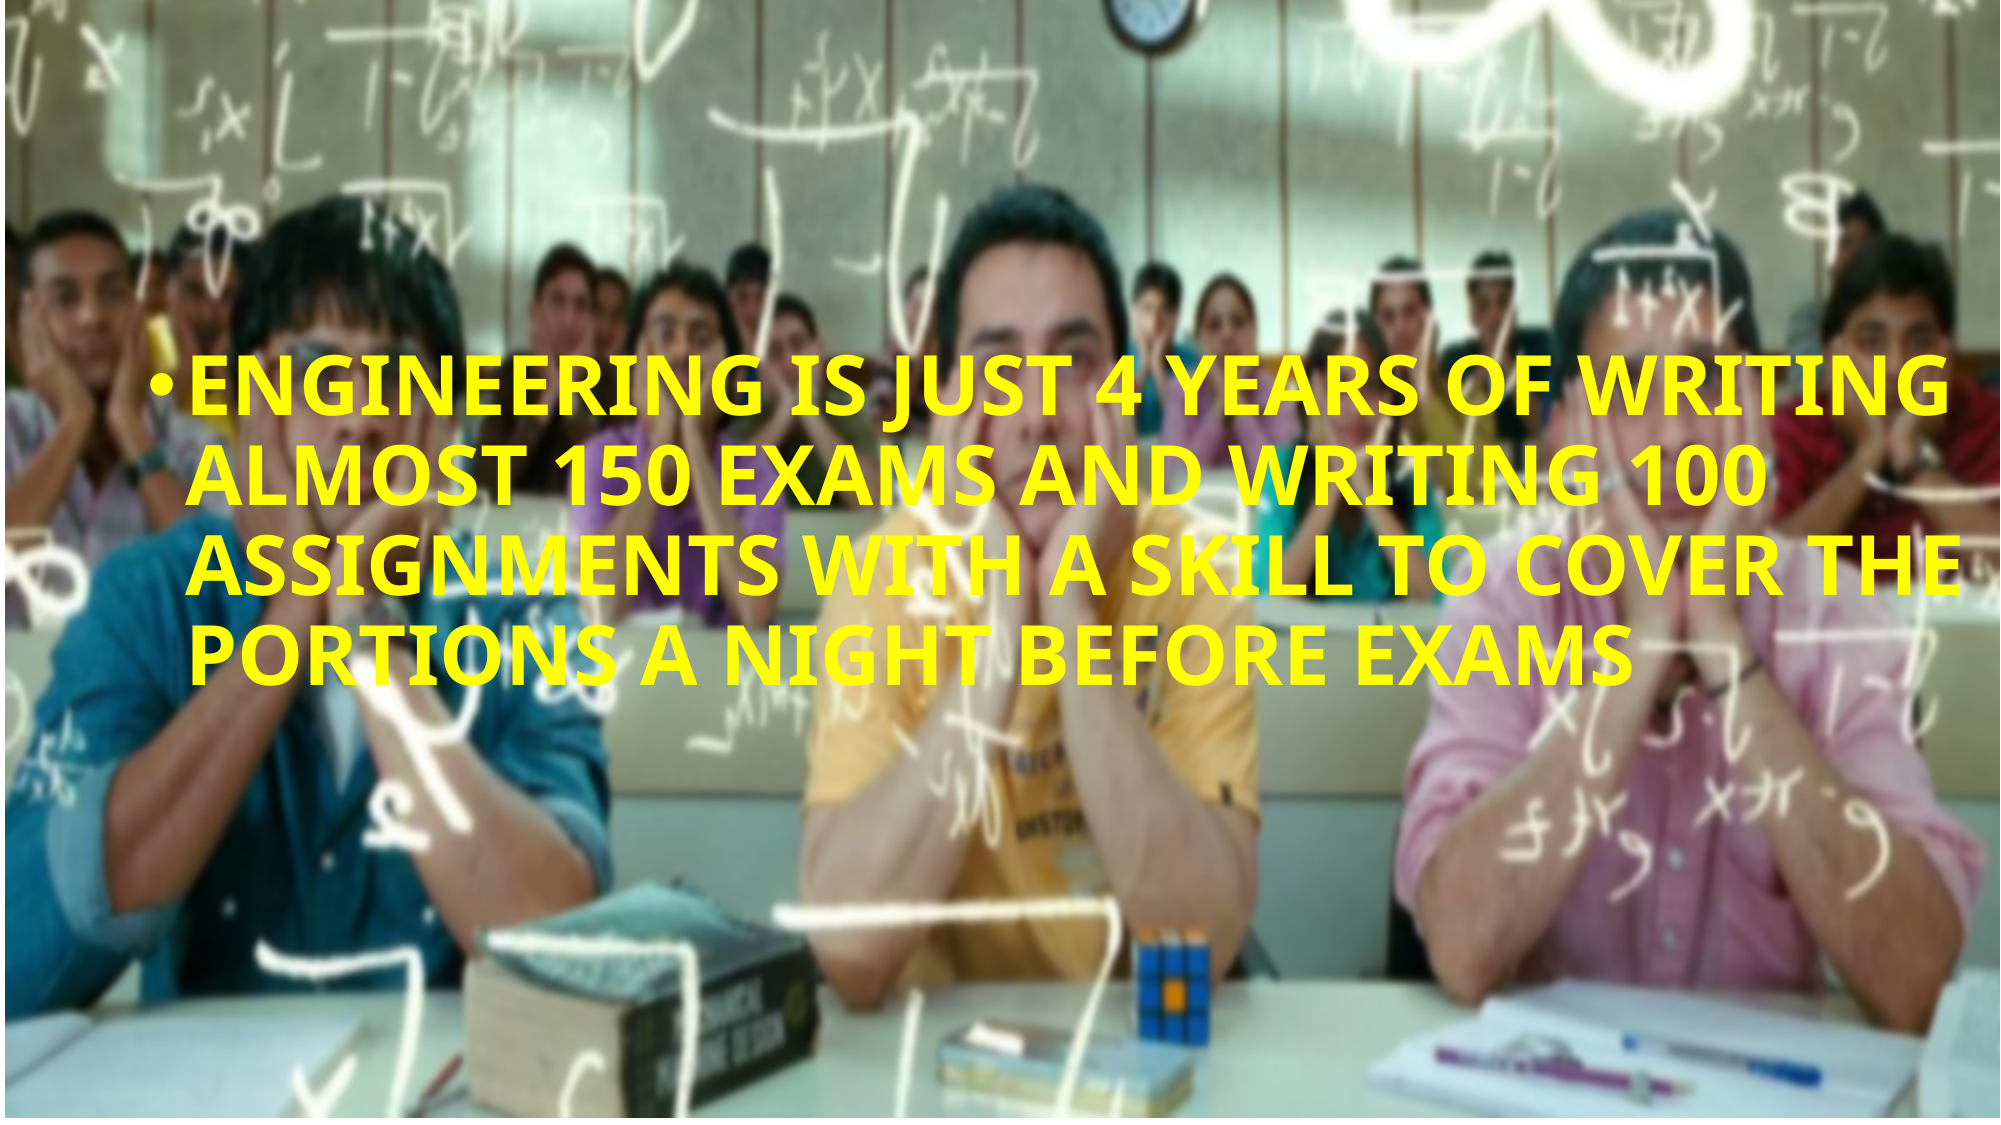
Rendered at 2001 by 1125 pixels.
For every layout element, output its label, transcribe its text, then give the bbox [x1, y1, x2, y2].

picture [5, 953, 13, 981]
picture [5, 0, 2000, 1118]
list ENGINEERING IS JUST 4 YEARS OF WRITING ALMOST 150 EXAMS AND WRITING 100 ASSIGNMENTS WITH A SKILL TO COVER THE PORTIONS A NIGHT BEFORE EXAMS [132, 1118, 2000, 1125]
